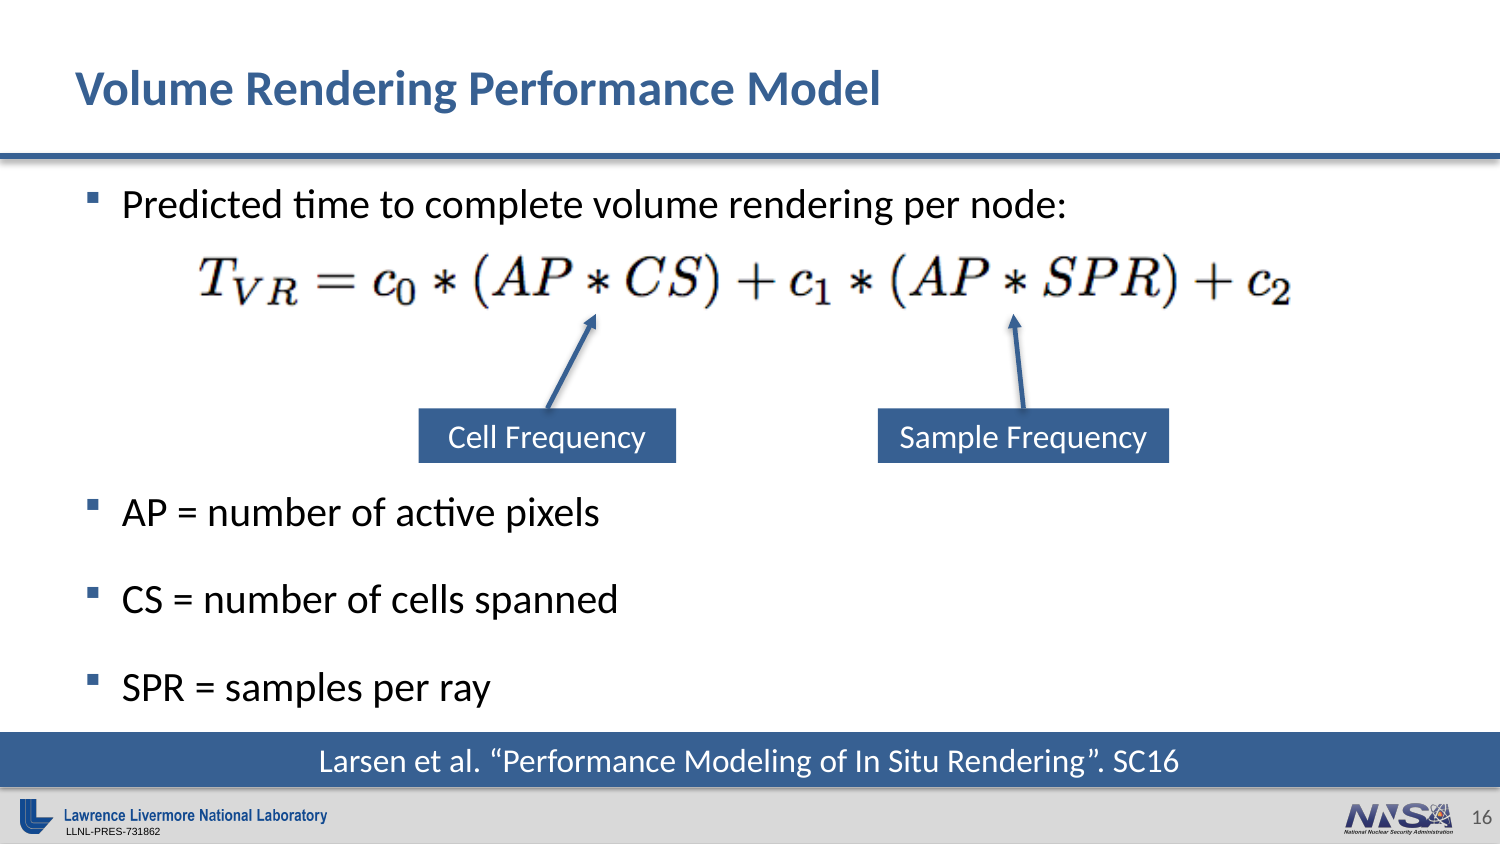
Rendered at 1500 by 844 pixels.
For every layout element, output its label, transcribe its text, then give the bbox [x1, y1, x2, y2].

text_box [1013, 313, 1024, 408]
text_box Cell Frequency [418, 408, 677, 463]
title Volume Rendering Performance Model [75, 26, 1425, 152]
list Predicted time to complete volume rendering per node: AP = number of active pixels CS = number of cells spanned SPR = samples per ray [75, 177, 1425, 732]
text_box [547, 313, 596, 408]
text_box Sample Frequency [877, 408, 1170, 463]
text_box Larsen et al. “Performance Modeling of In Situ Rendering”. SC16 [0, 732, 1500, 787]
picture [1339, 794, 1458, 840]
picture [20, 799, 356, 834]
picture [178, 229, 1322, 346]
